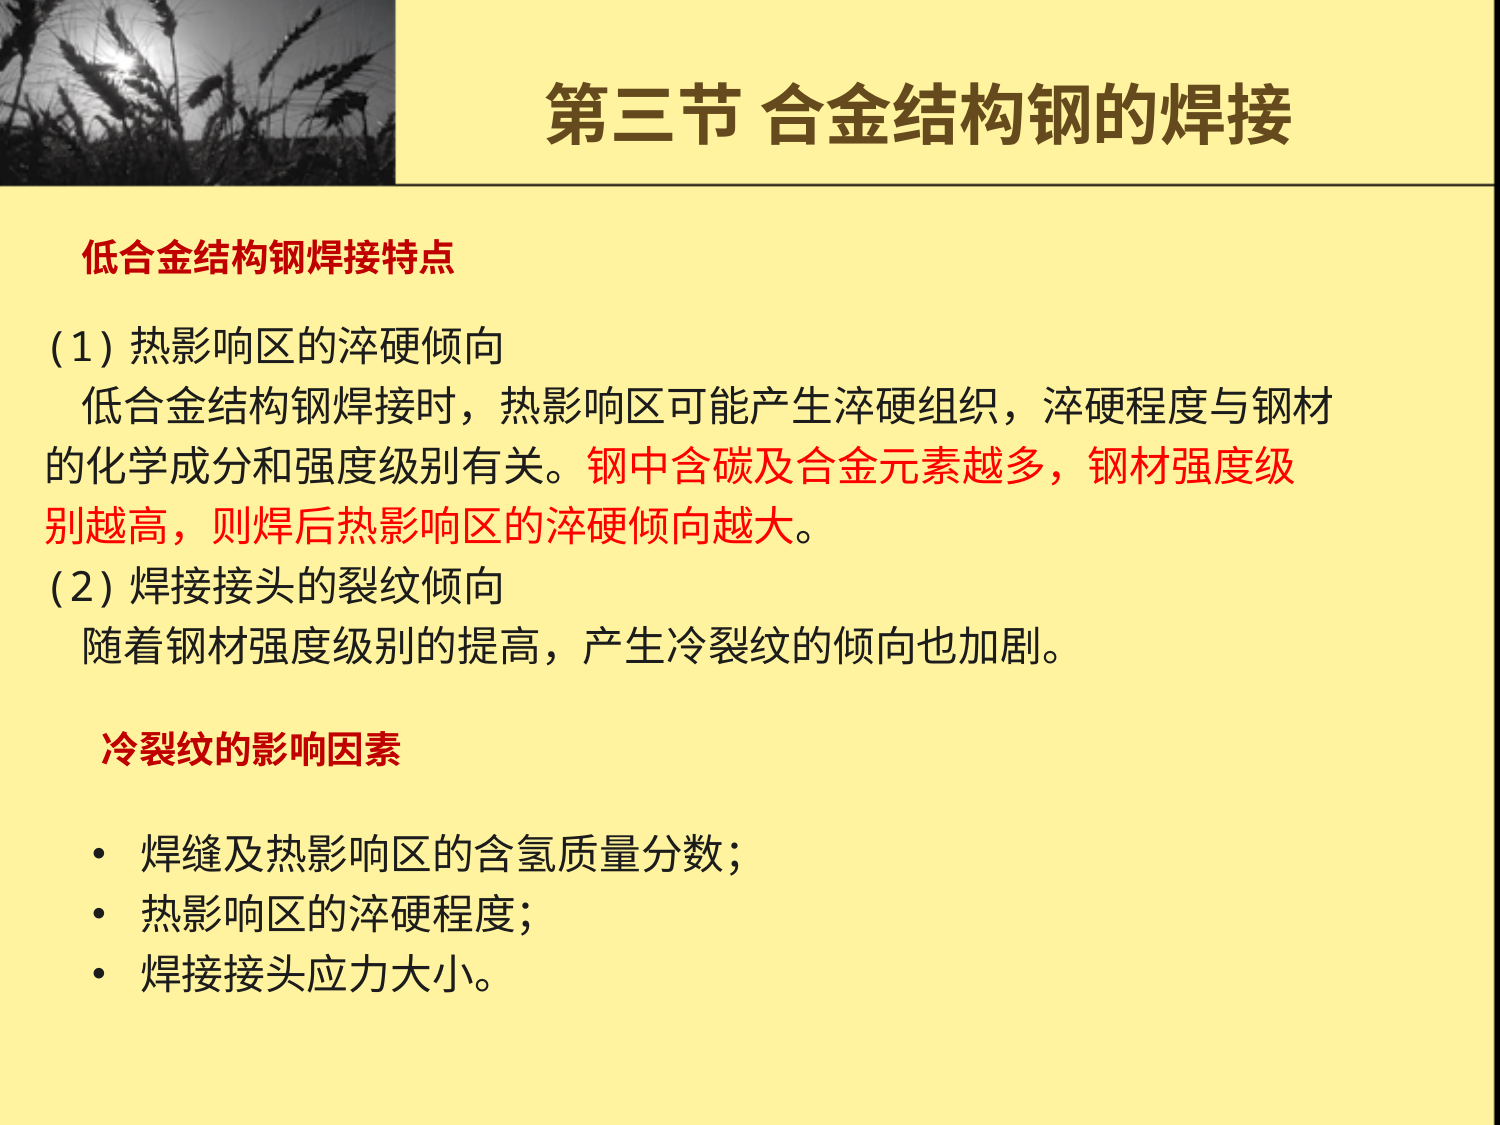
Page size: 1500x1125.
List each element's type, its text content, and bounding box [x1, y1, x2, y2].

text_box • 焊缝及热影响区的含氢质量分数； • 热影响区的淬硬程度； • 焊接接头应力大小。 [17, 810, 1216, 1006]
title 第三节 合金结构钢的焊接 [425, 14, 1413, 211]
picture [0, 0, 1500, 1125]
text_box 冷裂纹的影响因素 [86, 718, 417, 779]
text_box 低合金结构钢焊接特点 [66, 226, 750, 287]
text_box (1)热影响区的淬硬倾向 低合金结构钢焊接时，热影响区可能产生淬硬组织，淬硬程度与钢材的化学成分和强度级别有关。钢中含碳及合金元素越多，钢材强度级别越高，则焊后热影响区的淬硬倾向越大。 (2)焊接接头的裂纹倾向 随着钢材强度级别的提高，产生冷裂纹的倾向也加剧。 [29, 302, 1352, 677]
